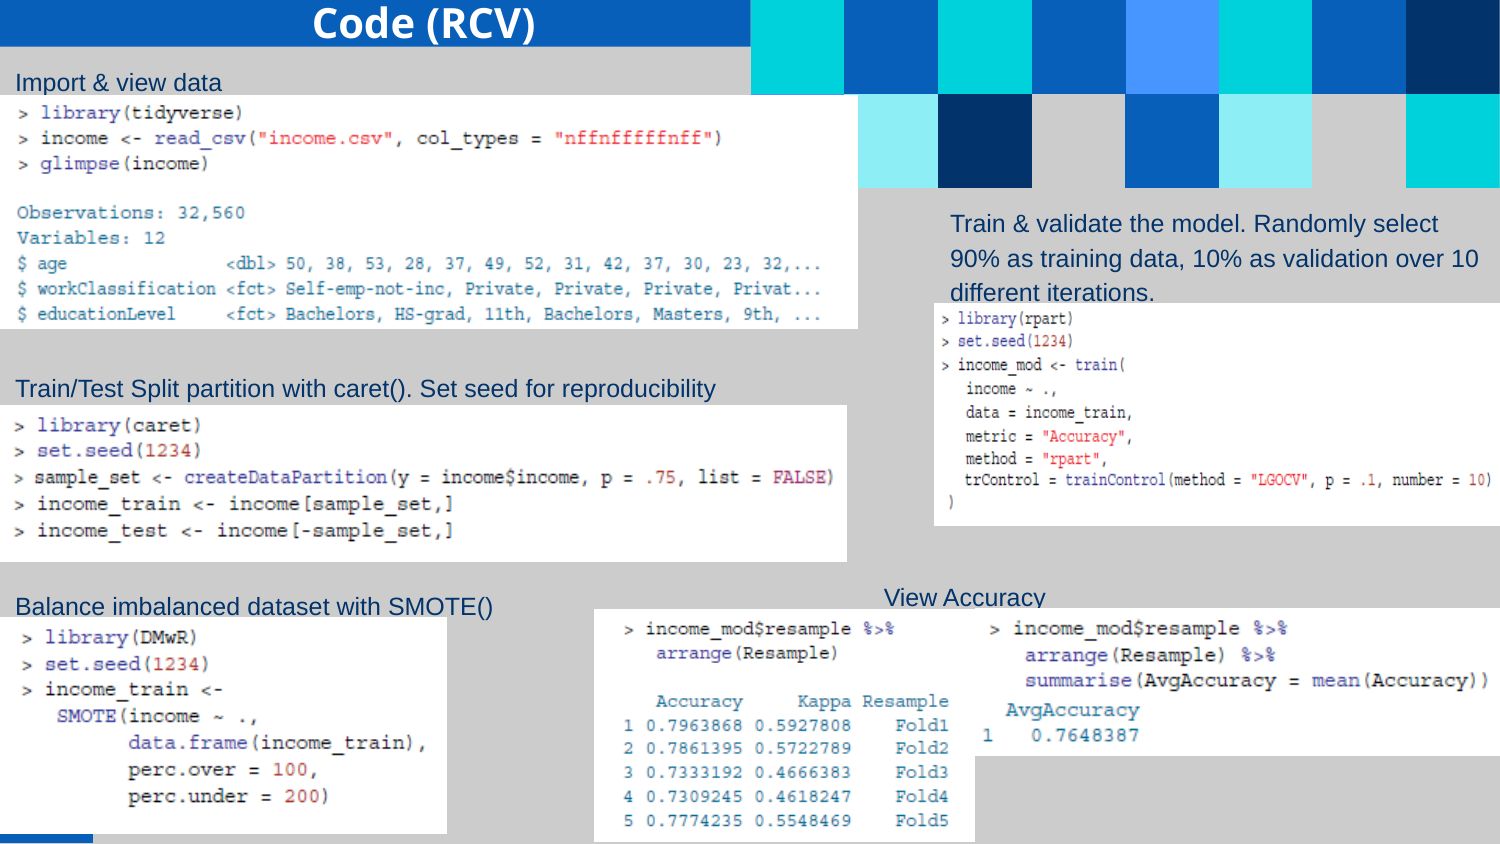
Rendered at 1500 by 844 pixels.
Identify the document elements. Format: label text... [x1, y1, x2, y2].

picture [0, 94, 858, 329]
title Code (RCV) [0, 0, 751, 47]
subtitle Import & view data [0, 46, 639, 94]
picture [0, 617, 448, 834]
subtitle Balance imbalanced dataset with SMOTE() [0, 570, 639, 618]
subtitle Train/Test Split partition with caret(). Set seed for reproducibility [0, 352, 769, 400]
subtitle Train & validate the model. Randomly select 90% as training data, 10% as validation over 10 different iterations. [934, 188, 1500, 302]
subtitle View Accuracy [868, 561, 1500, 607]
picture [594, 608, 1500, 842]
picture [0, 405, 847, 562]
picture [934, 303, 1500, 526]
